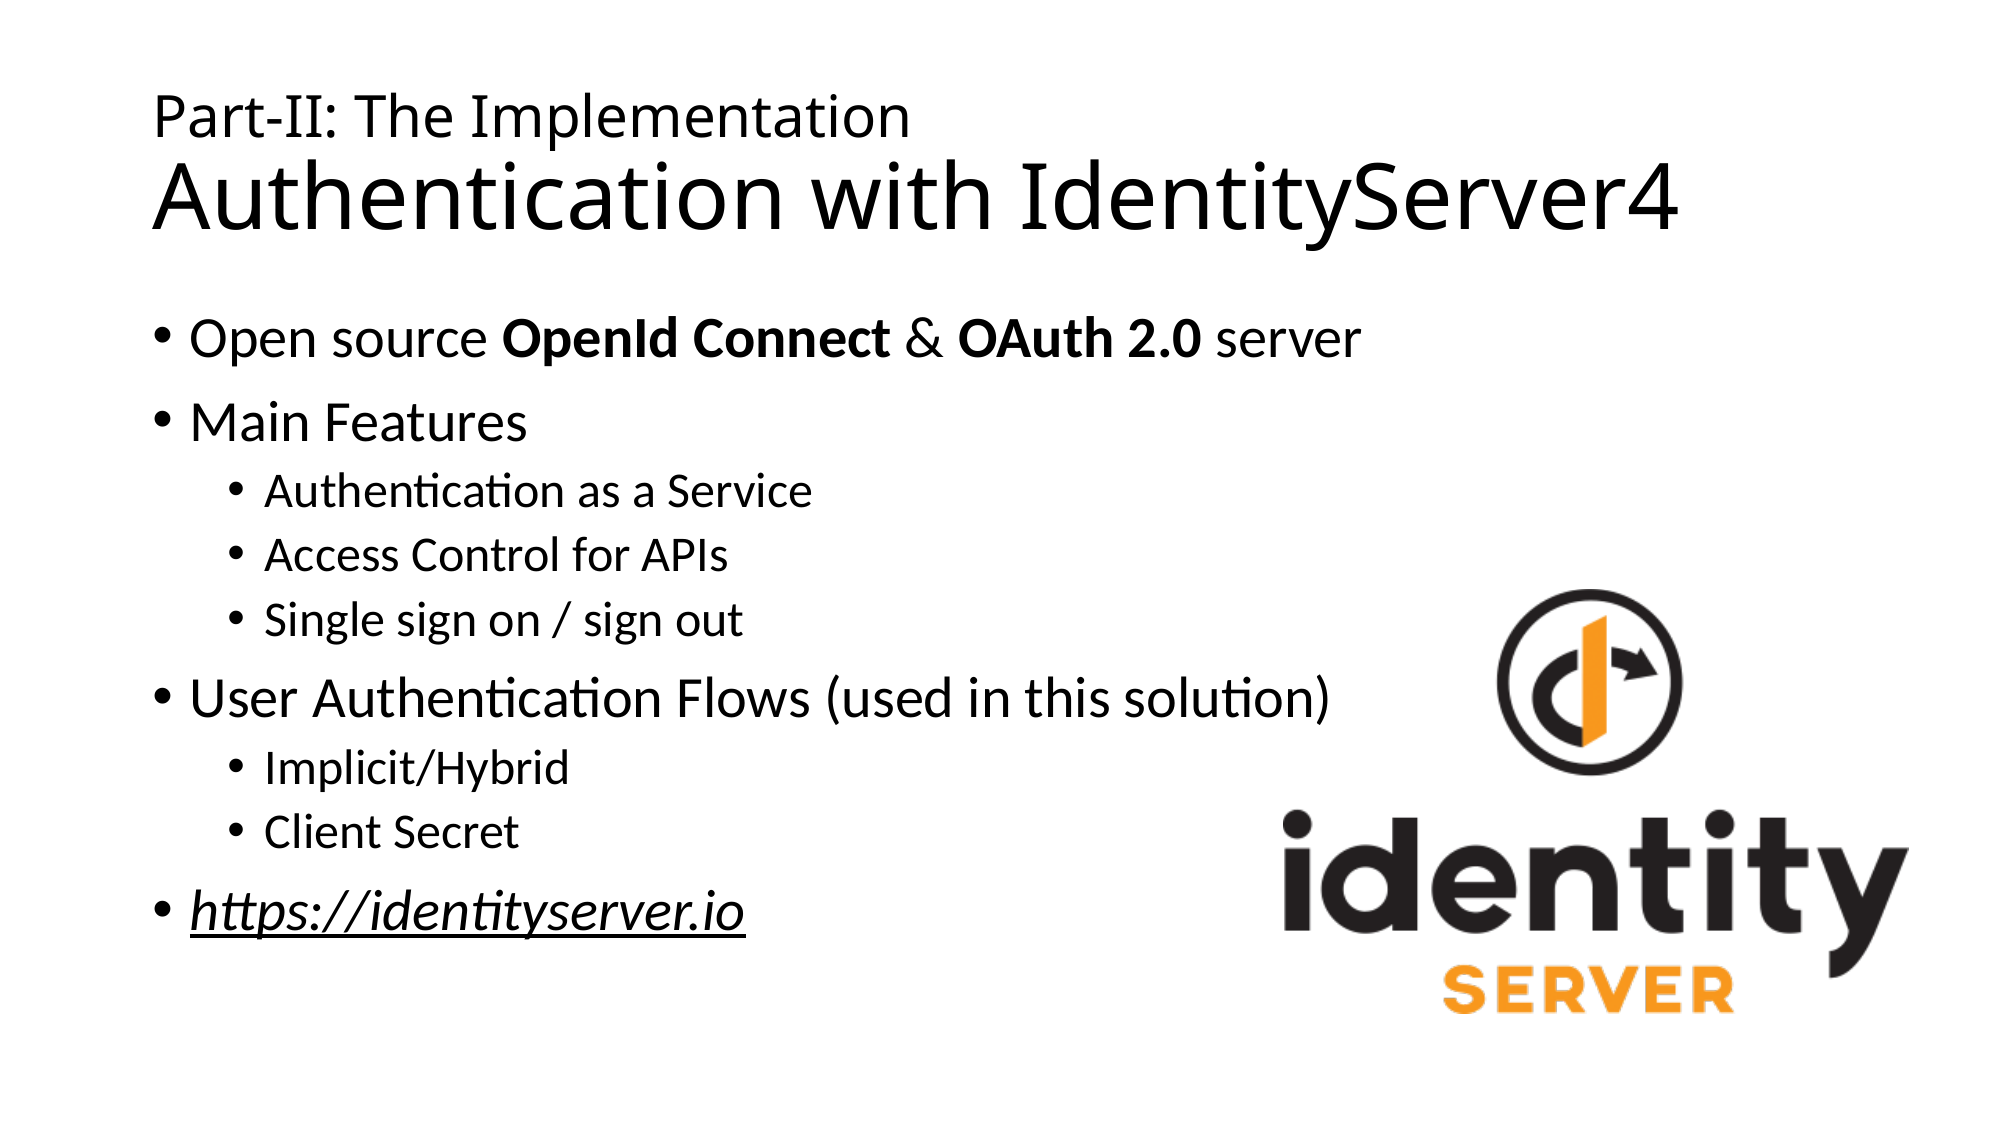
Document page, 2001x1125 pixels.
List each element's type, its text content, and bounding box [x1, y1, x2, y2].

picture [1283, 589, 1909, 1014]
title Part-II: The Implementation Authentication with IdentityServer4 [137, 59, 1863, 278]
list Open source OpenId Connect & OAuth 2.0 server Main Features Authentication as a Service Access Control for APIs Single sign on / sign out User Authentication Flows (used in this solution) Implicit/Hybrid Client Secret https://identityserver.io [137, 299, 1863, 1014]
